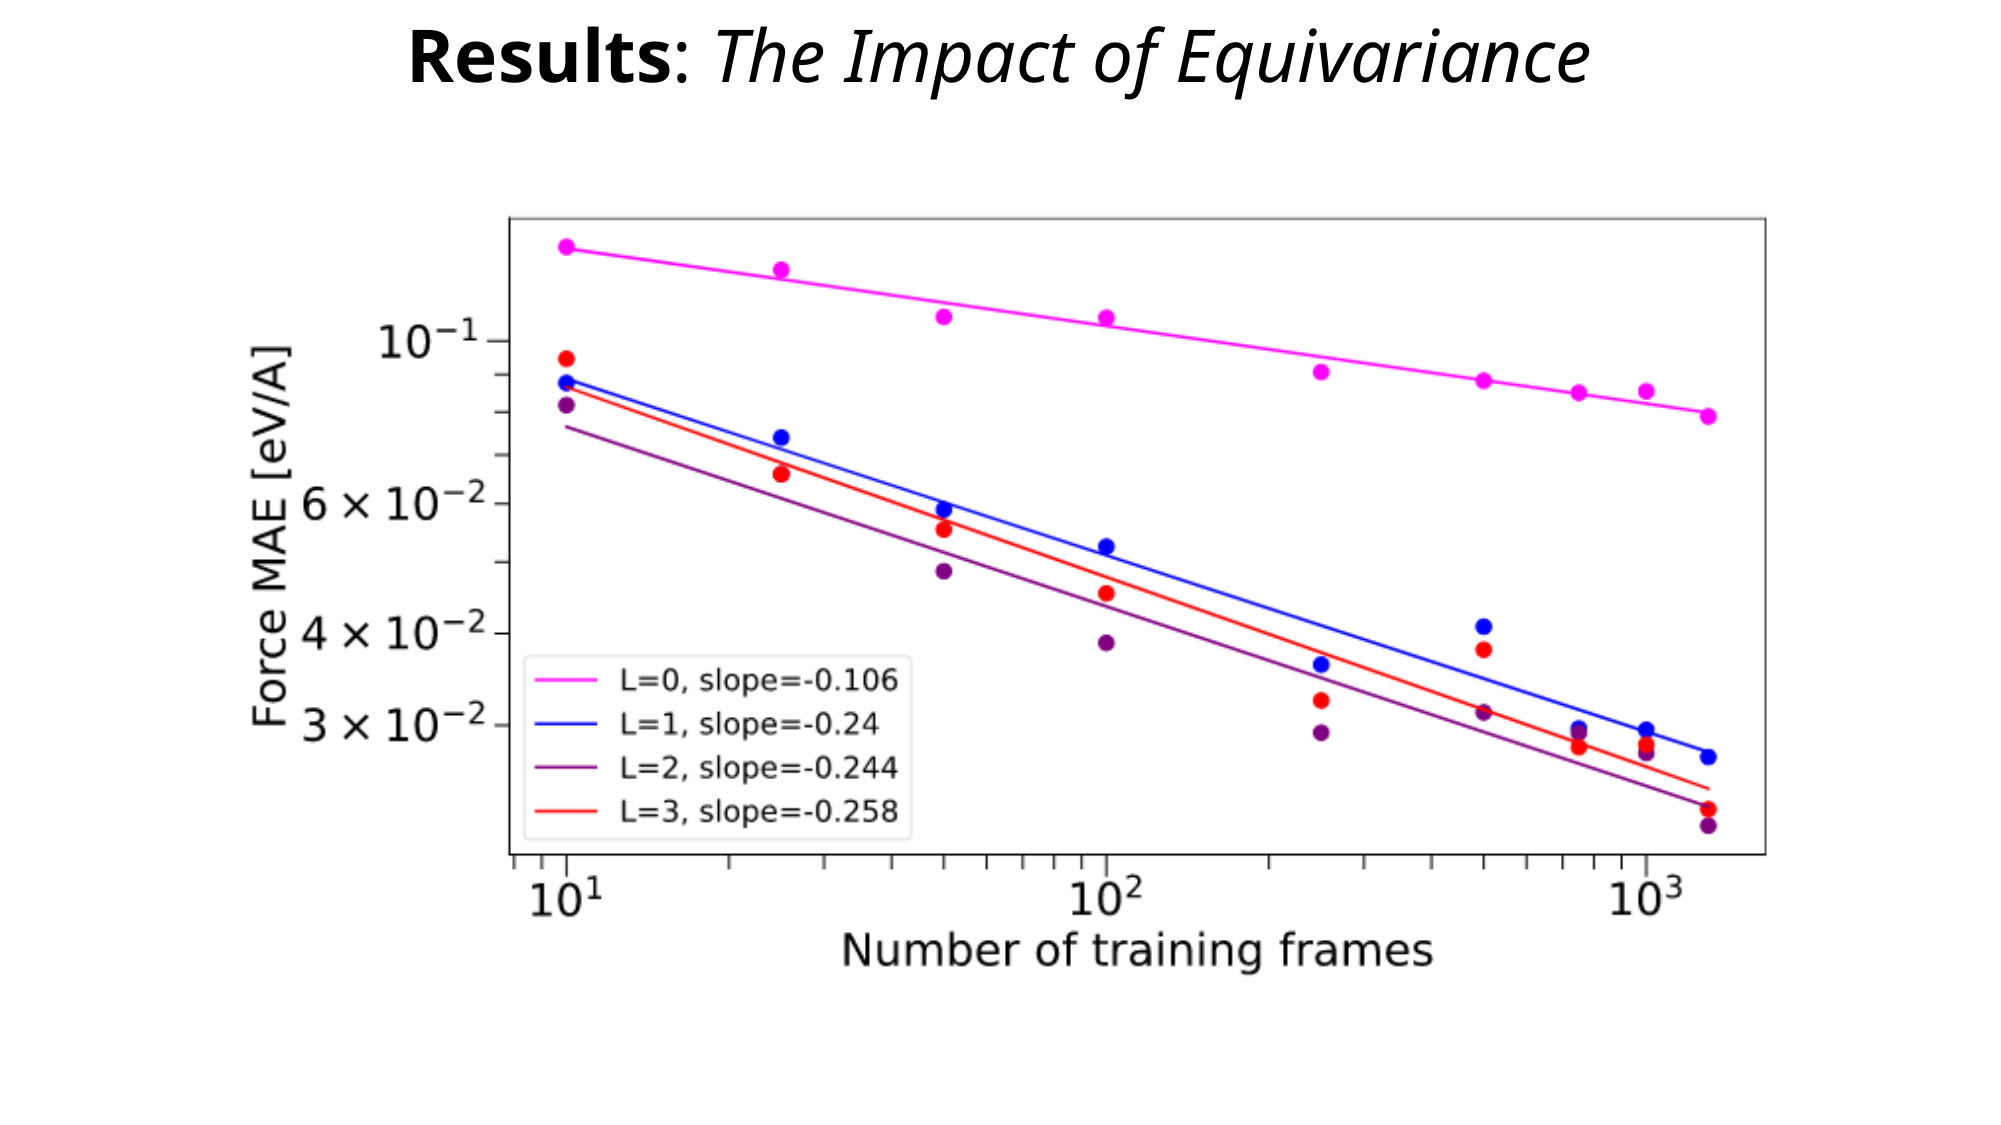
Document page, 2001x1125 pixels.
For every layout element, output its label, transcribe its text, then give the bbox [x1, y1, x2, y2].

text_box Results: The Impact of Equivariance [84, 1, 1916, 104]
picture [161, 112, 1839, 1013]
